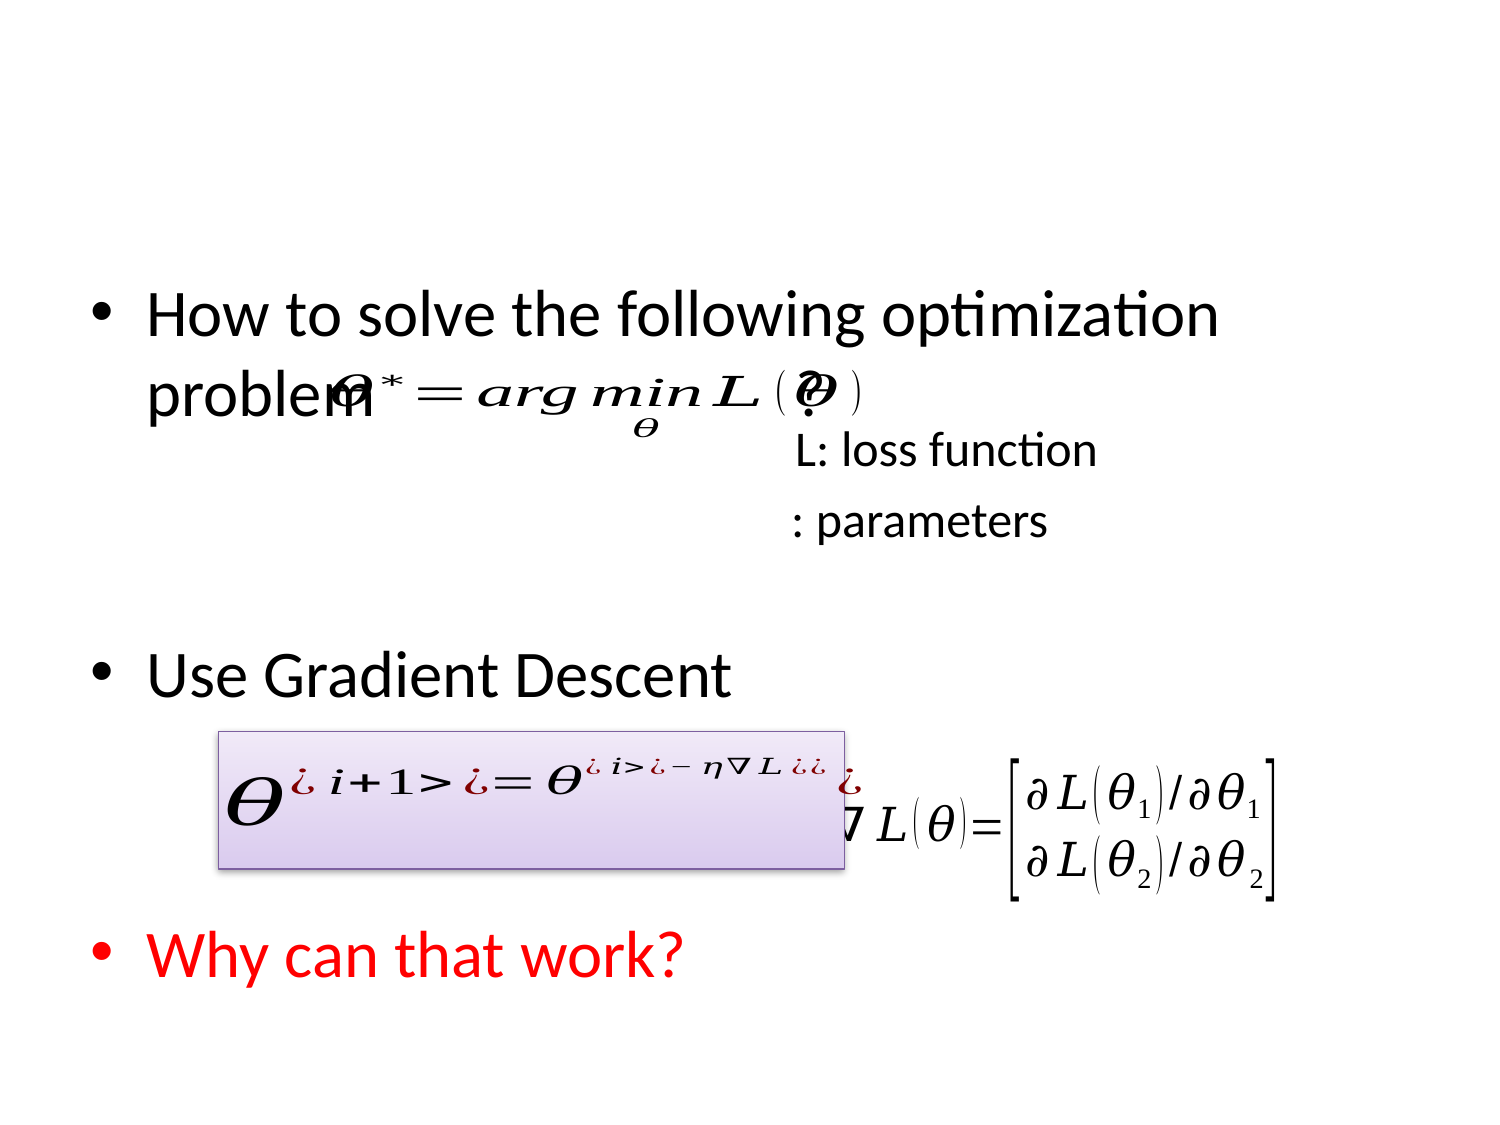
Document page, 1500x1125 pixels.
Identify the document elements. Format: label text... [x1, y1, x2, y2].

text_box L: loss function [780, 408, 1211, 484]
list How to solve the following optimization problem ? Use Gradient Descent Why can that work? [75, 262, 1425, 1047]
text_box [218, 731, 867, 870]
